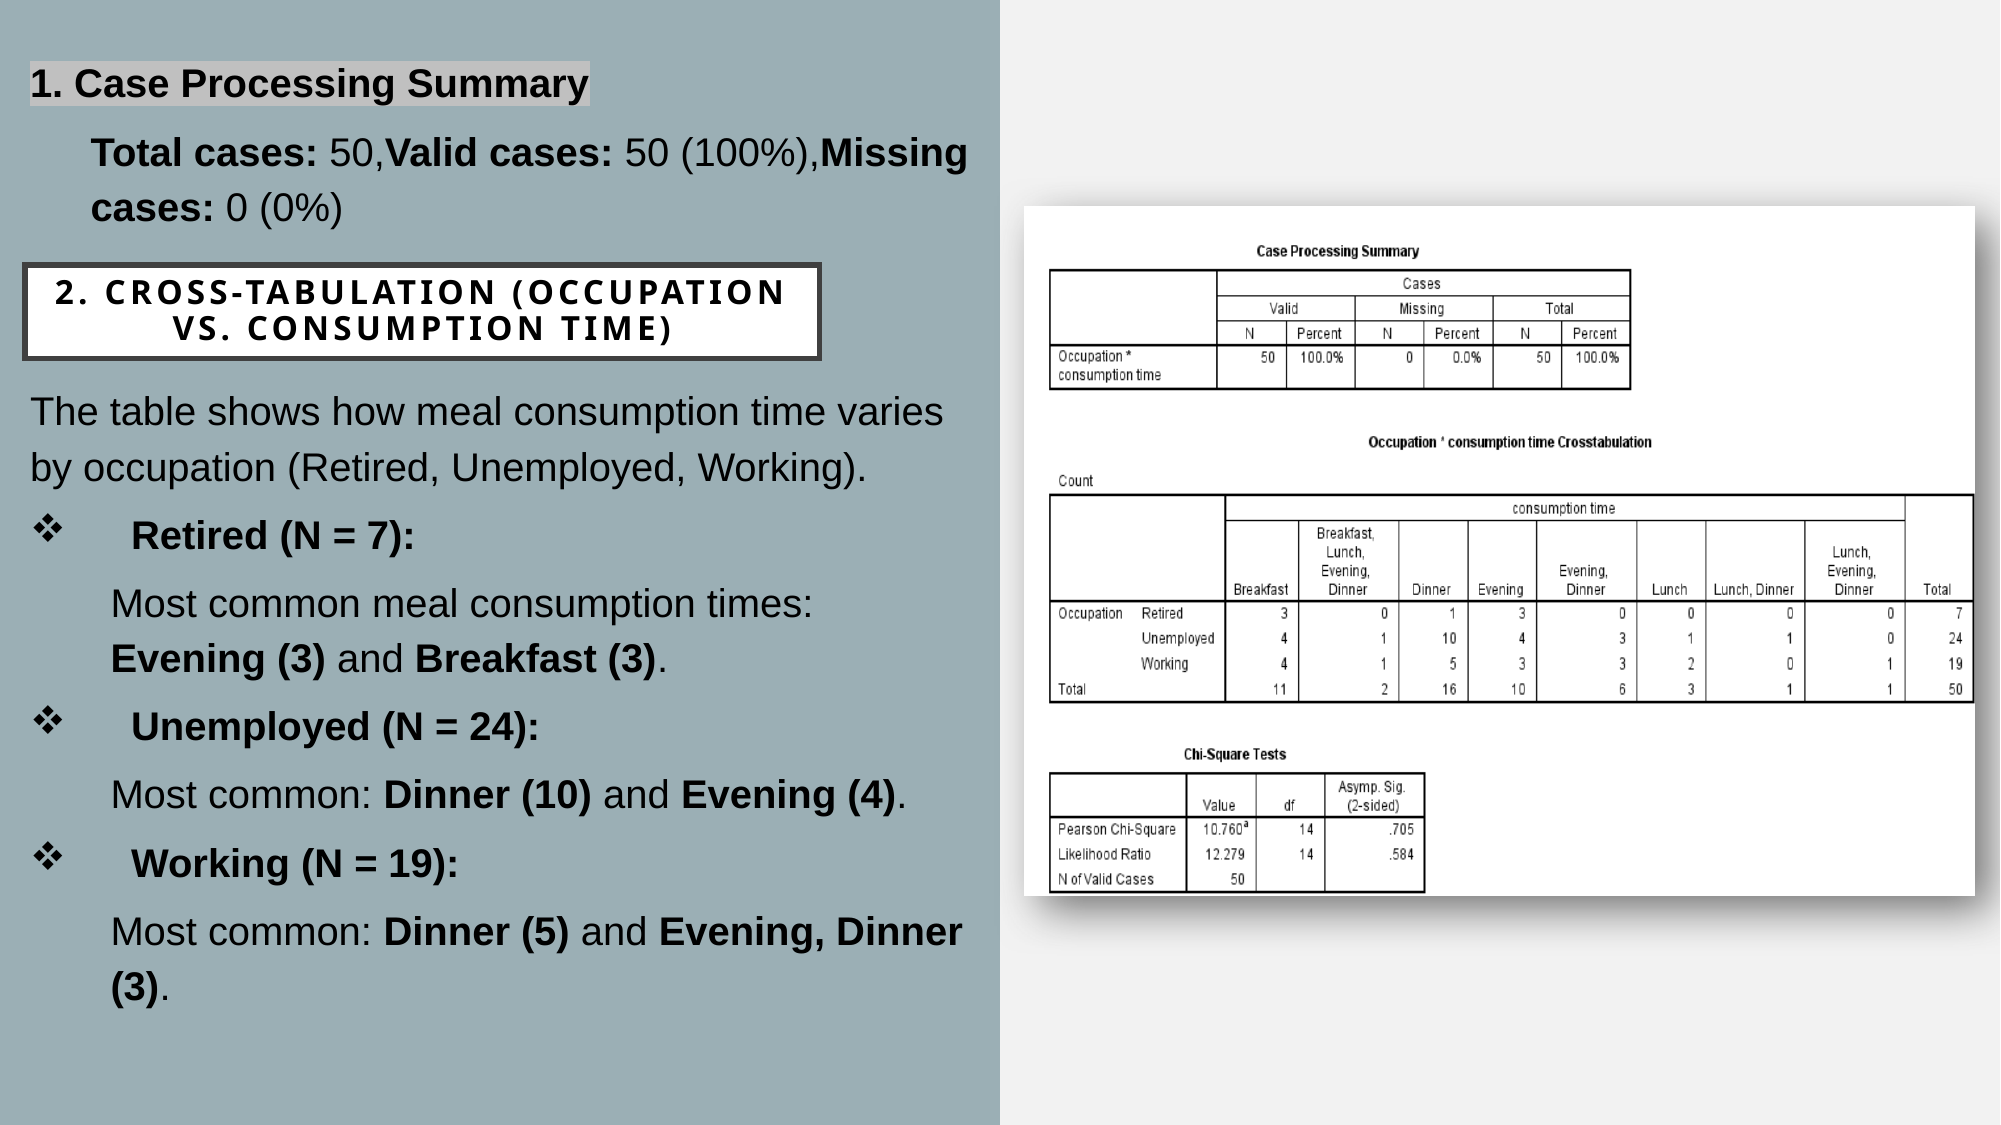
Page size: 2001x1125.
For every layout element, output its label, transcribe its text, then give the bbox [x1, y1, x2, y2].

title 2. Cross-tabulation (Occupation vs. Consumption Time) [22, 262, 822, 361]
picture [1024, 206, 1975, 896]
list 1. Case Processing Summary Total cases: 50,Valid cases: 50 (100%),Missing cases: 0 (0%) The table shows how meal consumption time varies by occupation (Retired, Unemployed, Working). Retired (N = 7): Most common meal consumption times: Evening (3) and Breakfast (3). Unemployed (N = 24): Most common: Dinner (10) and Evening (4). Working (N = 19): Most common: Dinner (5) and Evening, Dinner (3). [11, 43, 987, 1090]
